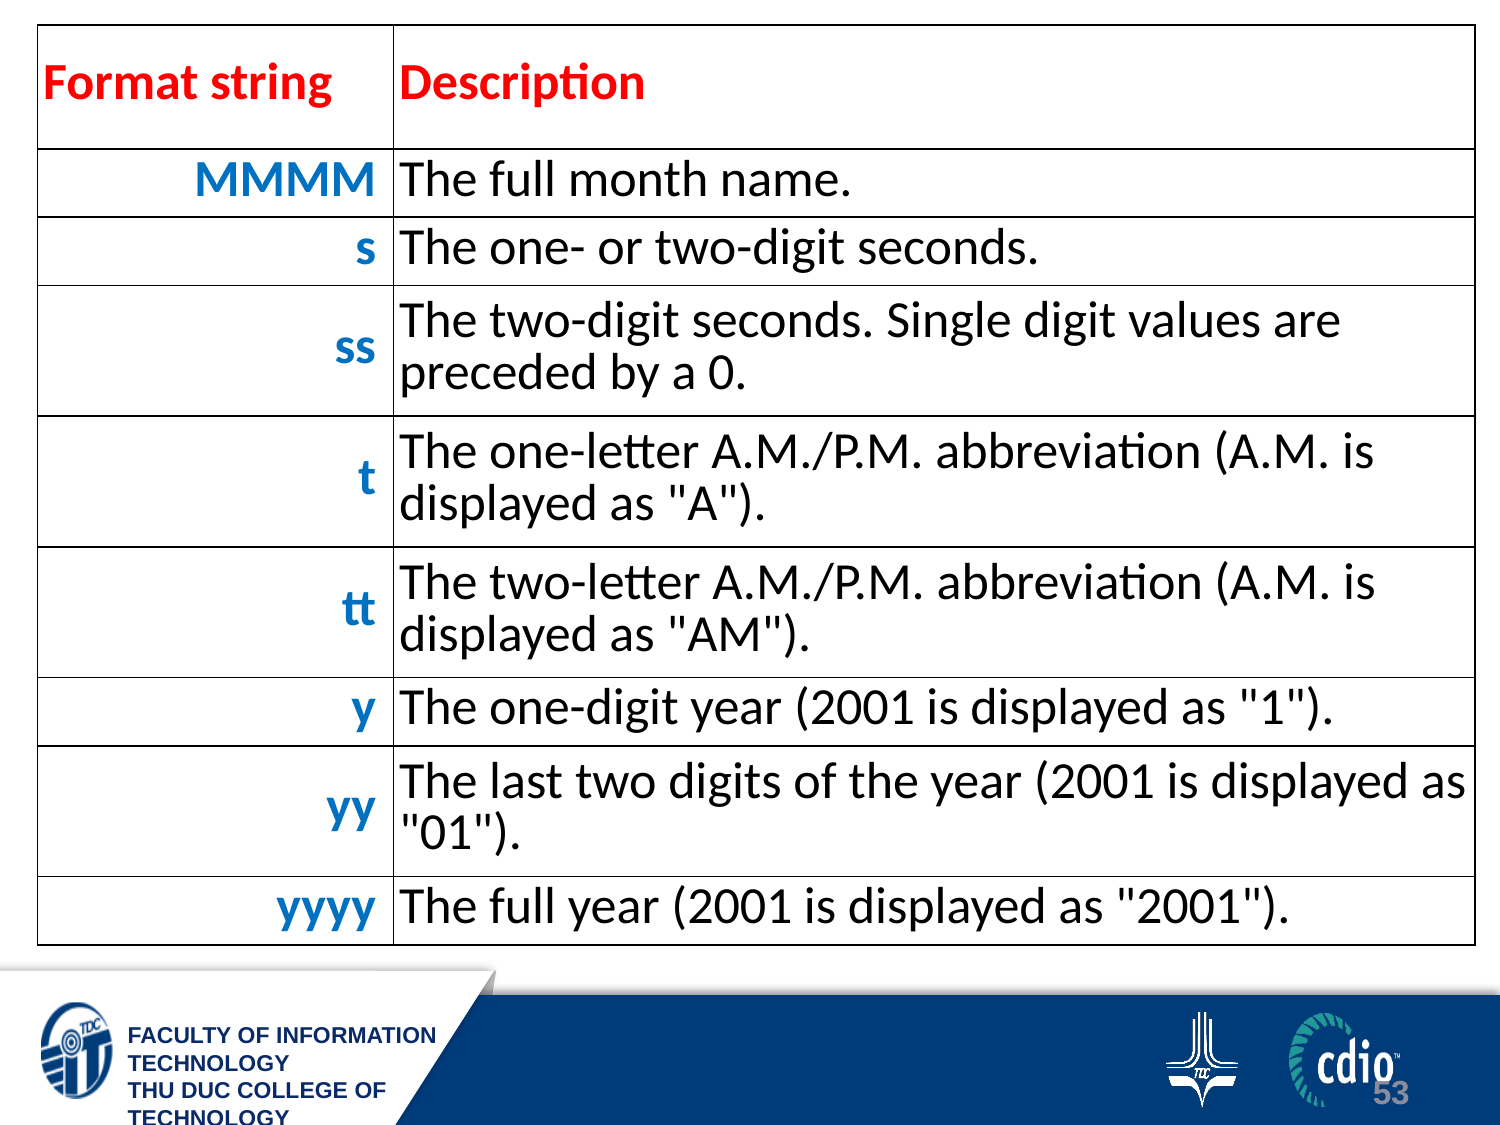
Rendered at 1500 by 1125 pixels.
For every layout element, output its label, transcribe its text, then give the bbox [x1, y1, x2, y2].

picture [257, 1090, 266, 1096]
table_cell s [38, 218, 393, 285]
picture [318, 1090, 327, 1096]
picture [163, 1090, 170, 1096]
table_cell The full year (2001 is displayed as "2001"). [394, 877, 1474, 944]
table_header Format string [38, 26, 393, 148]
table_cell The one- or two-digit seconds. [394, 218, 1474, 285]
table_cell The two-letter A.M./P.M. abbreviation (A.M. is displayed as "AM"). [394, 548, 1474, 677]
picture [202, 1090, 209, 1096]
table_cell The full month name. [394, 150, 1474, 216]
table_cell The one-digit year (2001 is displayed as "1"). [394, 678, 1474, 745]
slide_number 53 [1074, 1060, 1425, 1121]
table_cell yyyy [38, 877, 393, 944]
table_cell MMMM [38, 150, 393, 216]
table_cell tt [38, 548, 393, 677]
table_header Description [394, 26, 1474, 148]
picture [1289, 1013, 1400, 1060]
table_cell The last two digits of the year (2001 is displayed as "01"). [394, 747, 1474, 876]
table_cell y [38, 678, 393, 745]
table_cell yy [38, 747, 393, 876]
table_cell ss [38, 286, 393, 415]
table_cell The two-digit seconds. Single digit values are preceded by a 0. [394, 286, 1474, 415]
picture [1166, 1012, 1238, 1060]
table_cell The one-letter A.M./P.M. abbreviation (A.M. is displayed as "A"). [394, 417, 1474, 546]
table_cell t [38, 417, 393, 546]
picture [41, 1001, 340, 1099]
